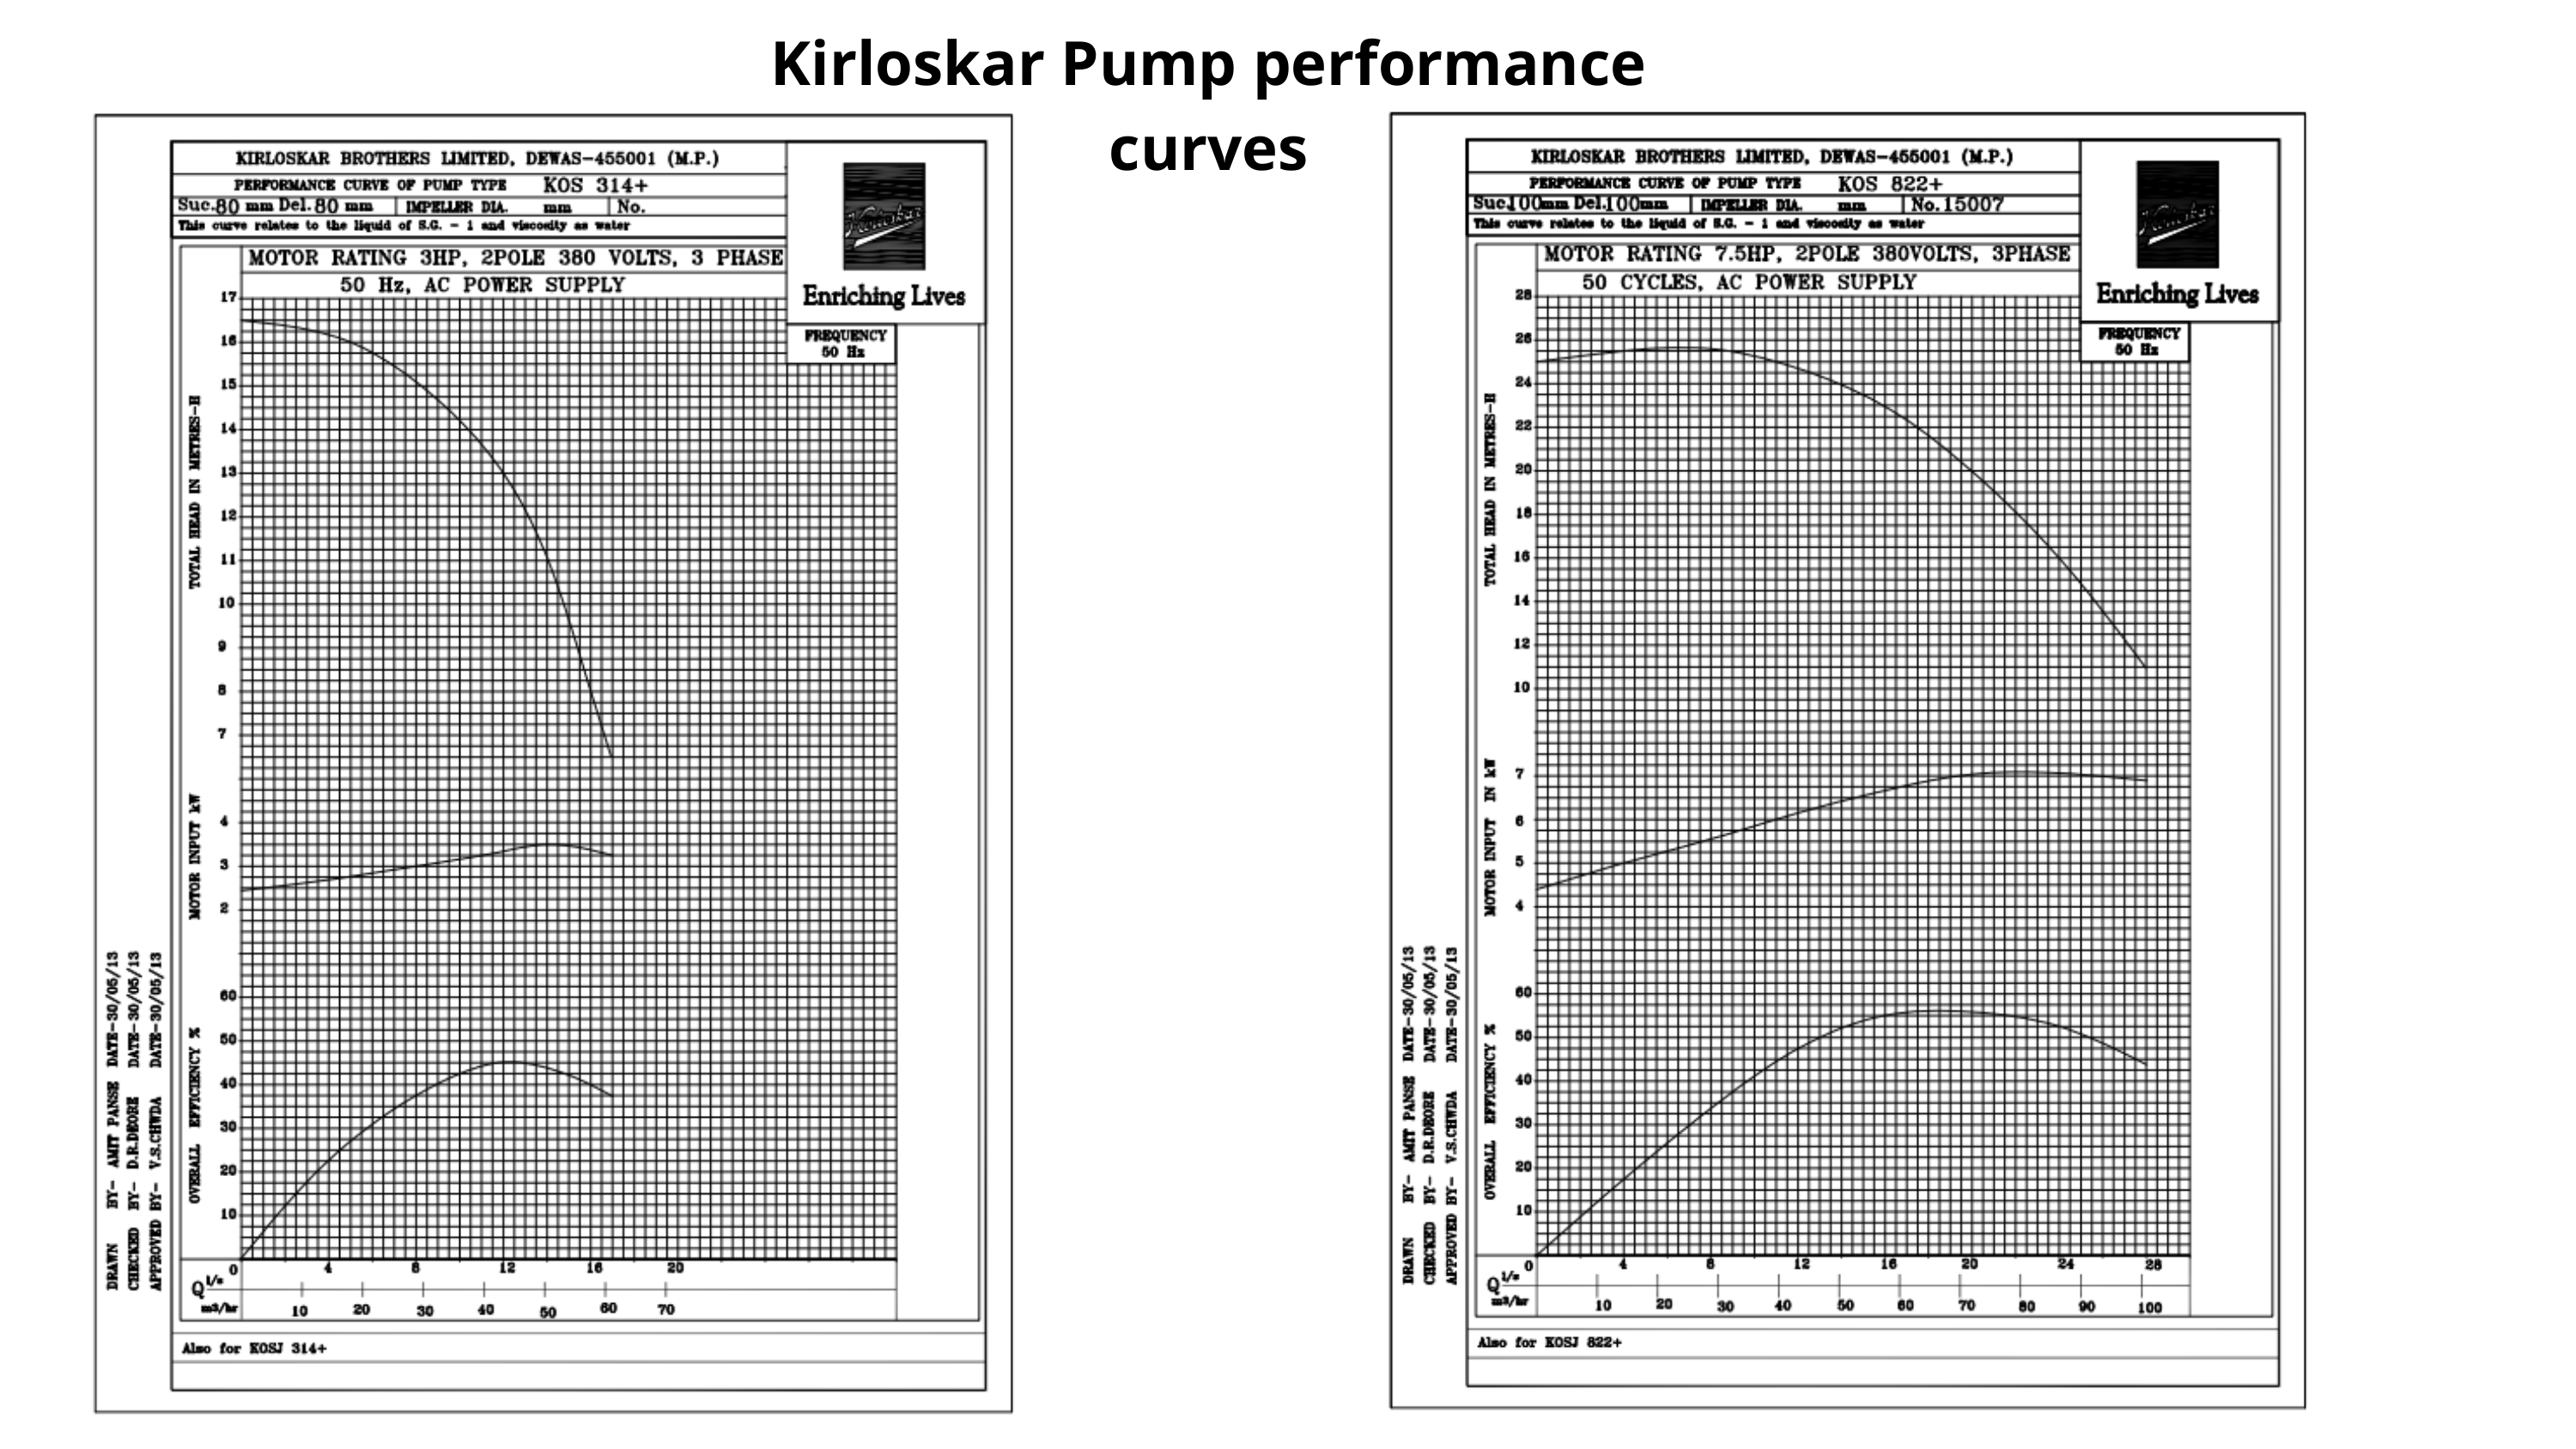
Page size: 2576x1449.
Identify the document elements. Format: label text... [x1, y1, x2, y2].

text_box Kirloskar Pump performance curves [755, 12, 1663, 183]
text_box [83, 107, 1024, 1432]
text_box [1382, 107, 2310, 1419]
